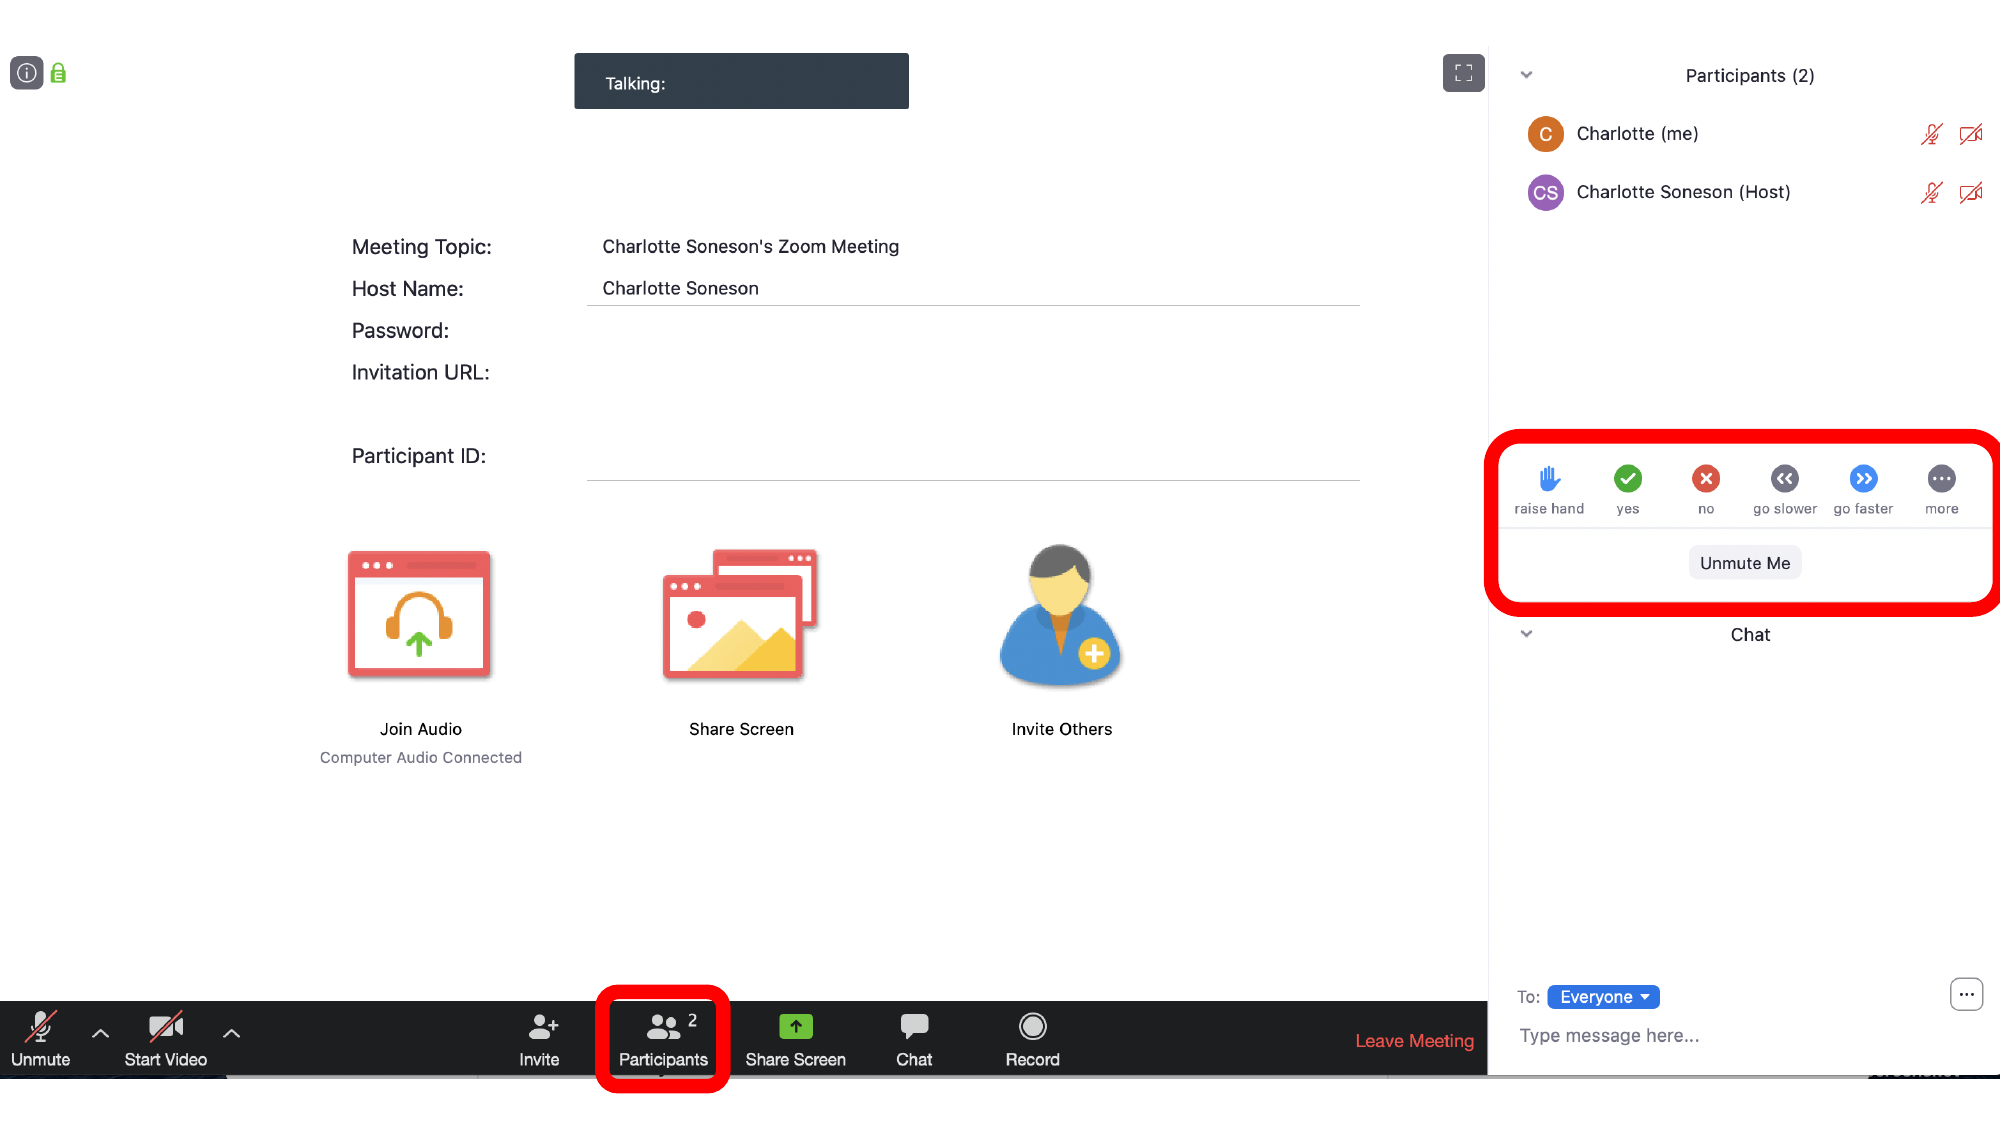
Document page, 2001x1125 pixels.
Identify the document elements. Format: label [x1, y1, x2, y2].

text_box [603, 1079, 722, 1088]
picture [0, 46, 2000, 1079]
